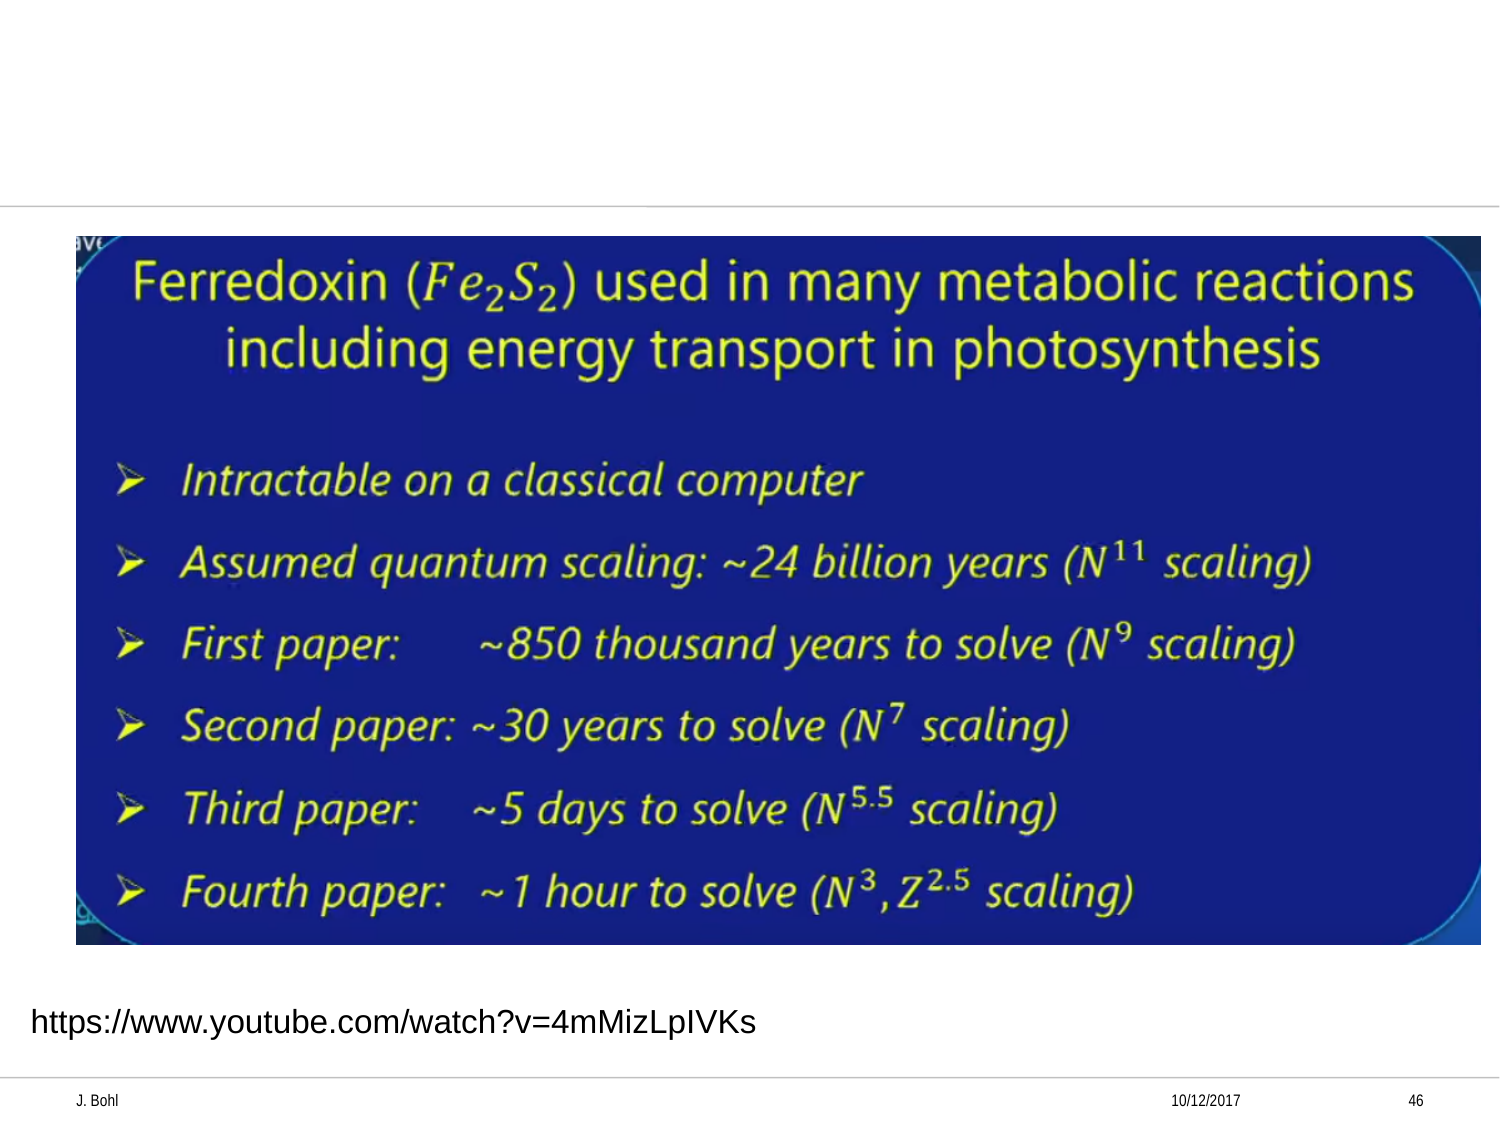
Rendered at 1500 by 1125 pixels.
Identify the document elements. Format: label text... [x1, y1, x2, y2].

picture [76, 236, 1481, 945]
text_box https://www.youtube.com/watch?v=4mMizLpIVKs [15, 993, 936, 1048]
